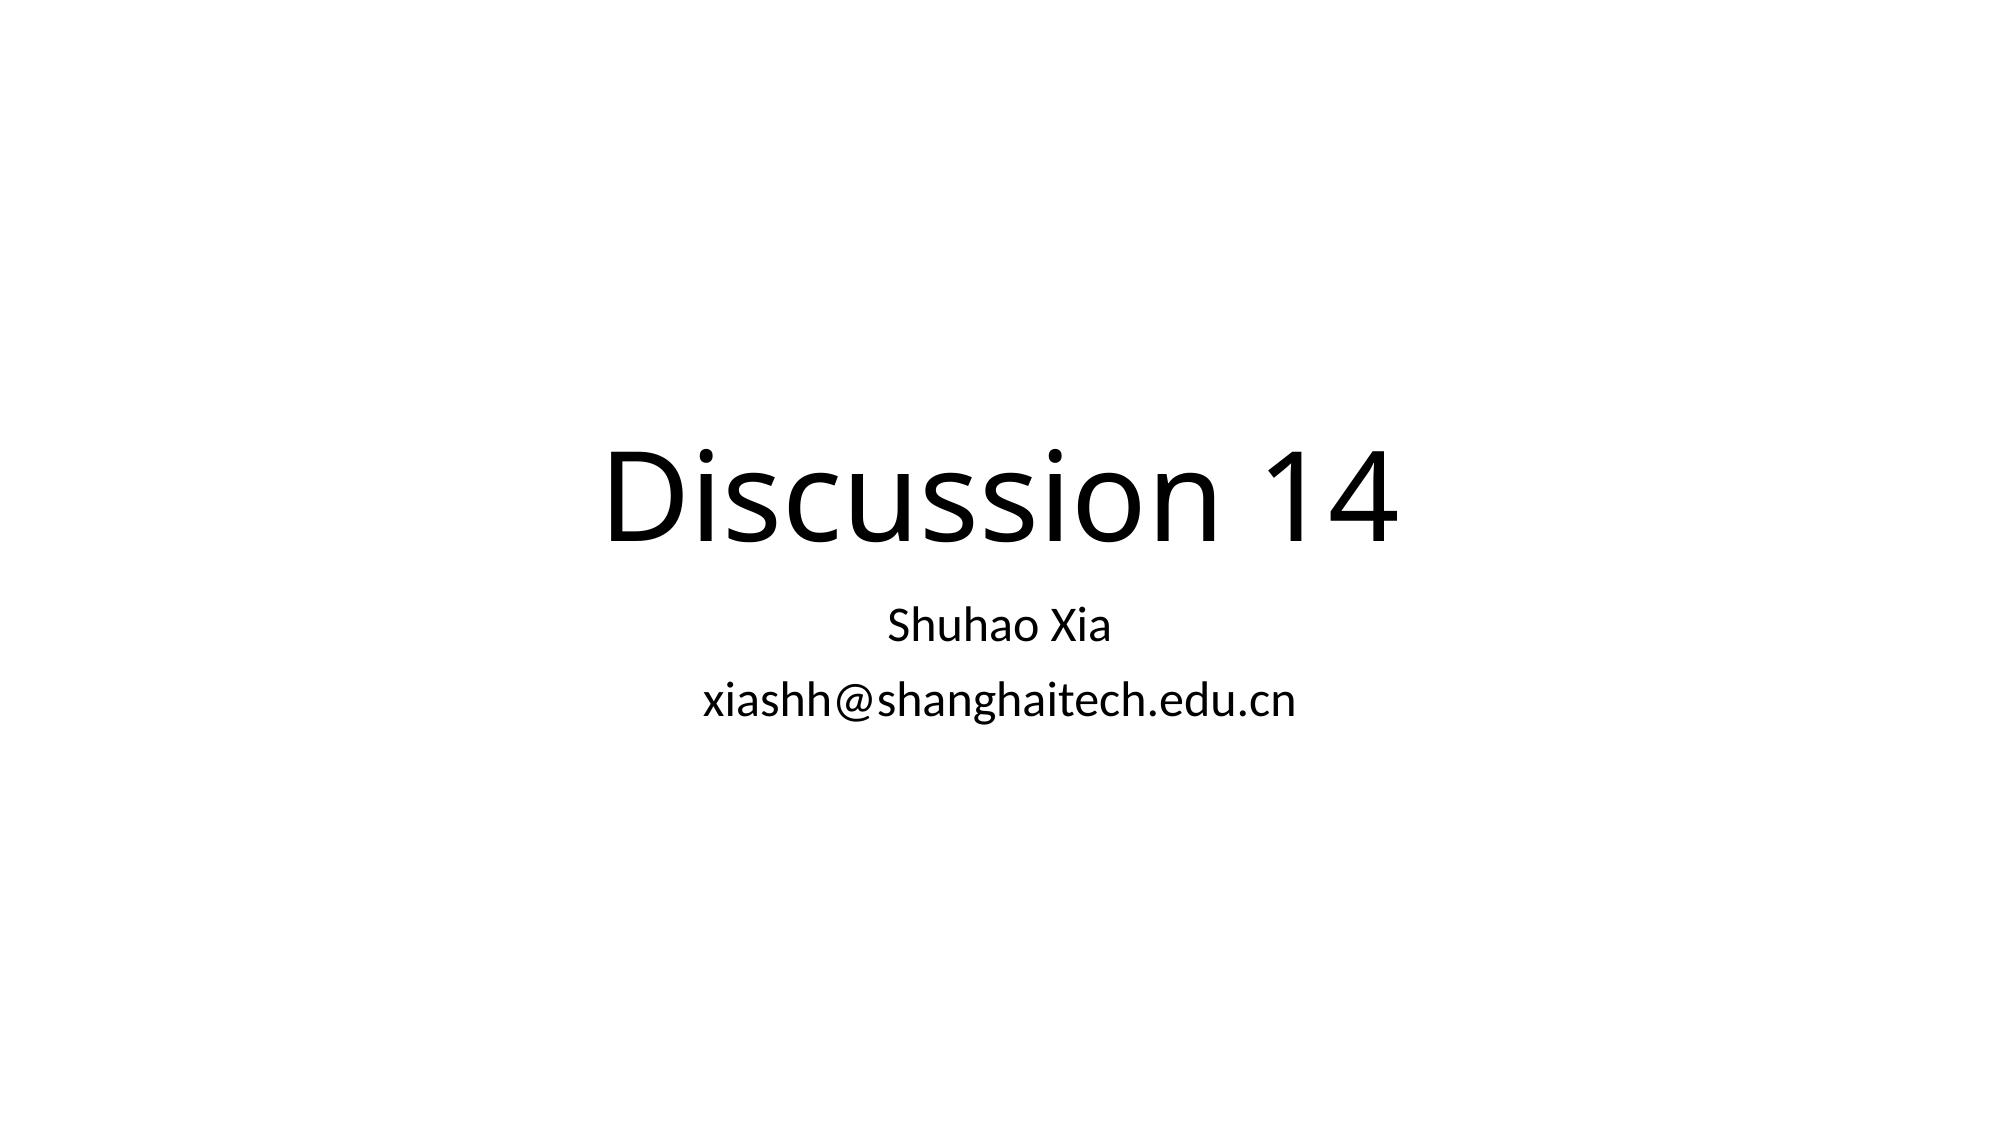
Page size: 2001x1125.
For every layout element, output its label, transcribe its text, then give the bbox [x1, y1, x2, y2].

title Discussion 14 [249, 184, 1750, 576]
subtitle Shuhao Xia xiashh@shanghaitech.edu.cn [249, 590, 1750, 863]
